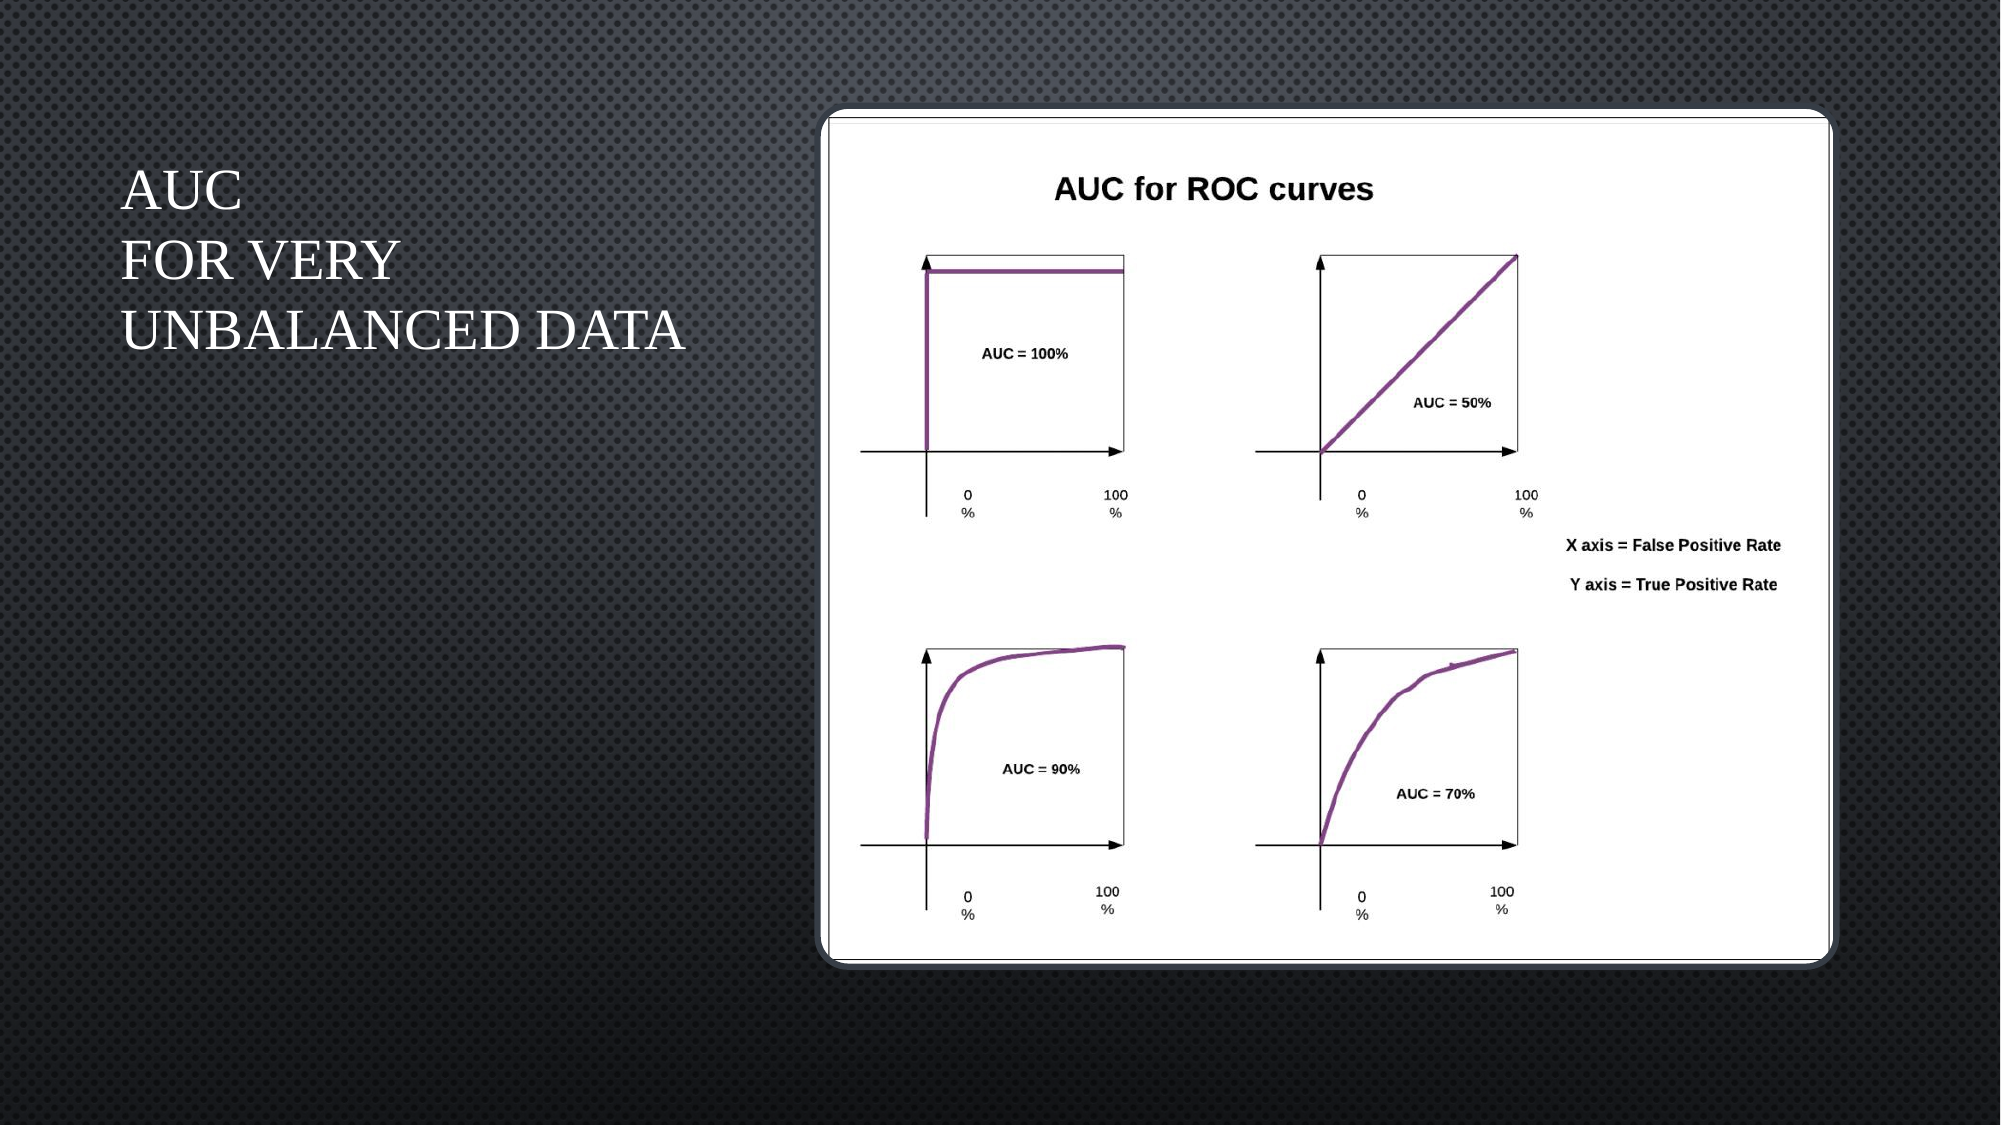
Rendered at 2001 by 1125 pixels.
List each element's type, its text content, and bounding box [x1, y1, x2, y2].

picture [817, 105, 1837, 967]
title Auc for very unbalanced data [105, 99, 704, 413]
